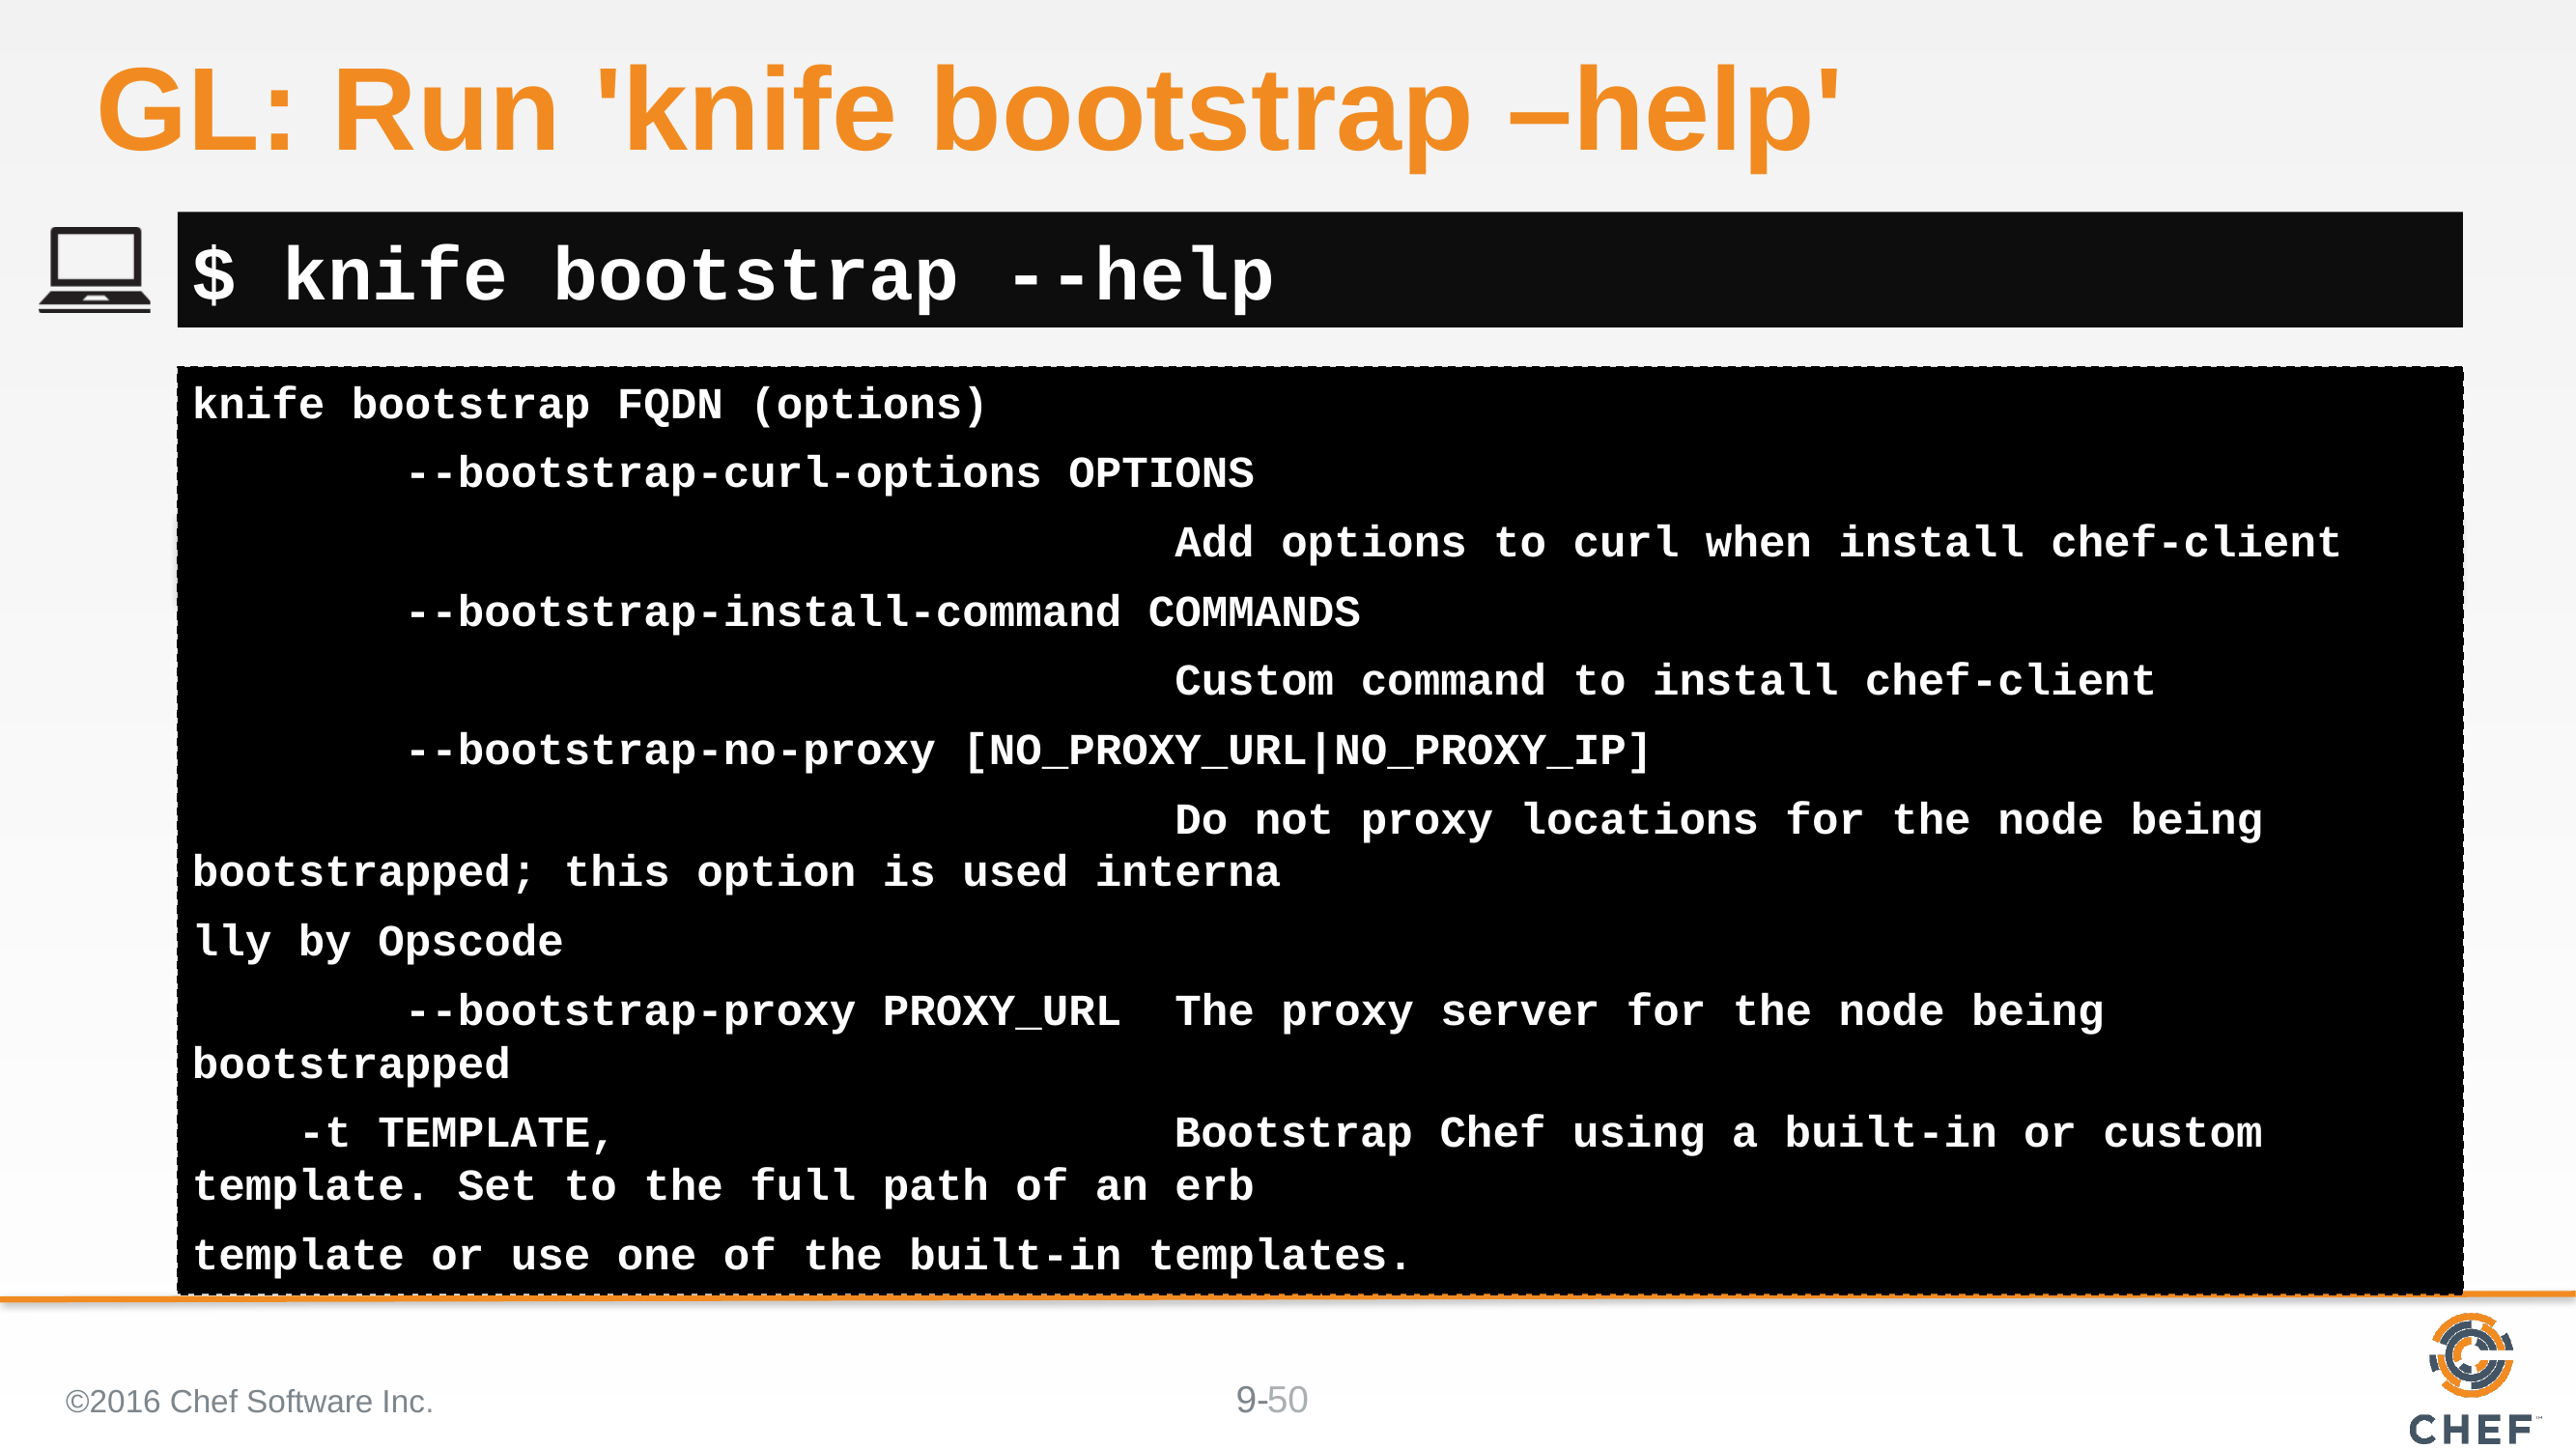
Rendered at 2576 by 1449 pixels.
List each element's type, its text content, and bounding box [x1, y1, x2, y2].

picture [2399, 1297, 2550, 1449]
footer ©2016 Chef Software Inc. [51, 1359, 952, 1440]
list knife bootstrap FQDN (options) --bootstrap-curl-options OPTIONS Add options to curl when install chef-client --bootstrap-install-command COMMANDS Custom command to install chef-client --bootstrap-no-proxy [NO_PROXY_URL|NO_PROXY_IP] Do not proxy locations for the node being bootstrapped; this option is used interna lly by Opscode --bootstrap-proxy PROXY_URL The proxy server for the node being bootstrapped -t TEMPLATE, Bootstrap Chef using a built-in or custom template. Set to the full path of an erb template or use one of the built-in templates. [177, 366, 2464, 1295]
list $ knife bootstrap --help [177, 212, 2463, 327]
slide_number 50 [998, 1359, 1578, 1437]
title GL: Run 'knife bootstrap –help' [96, 48, 2463, 180]
